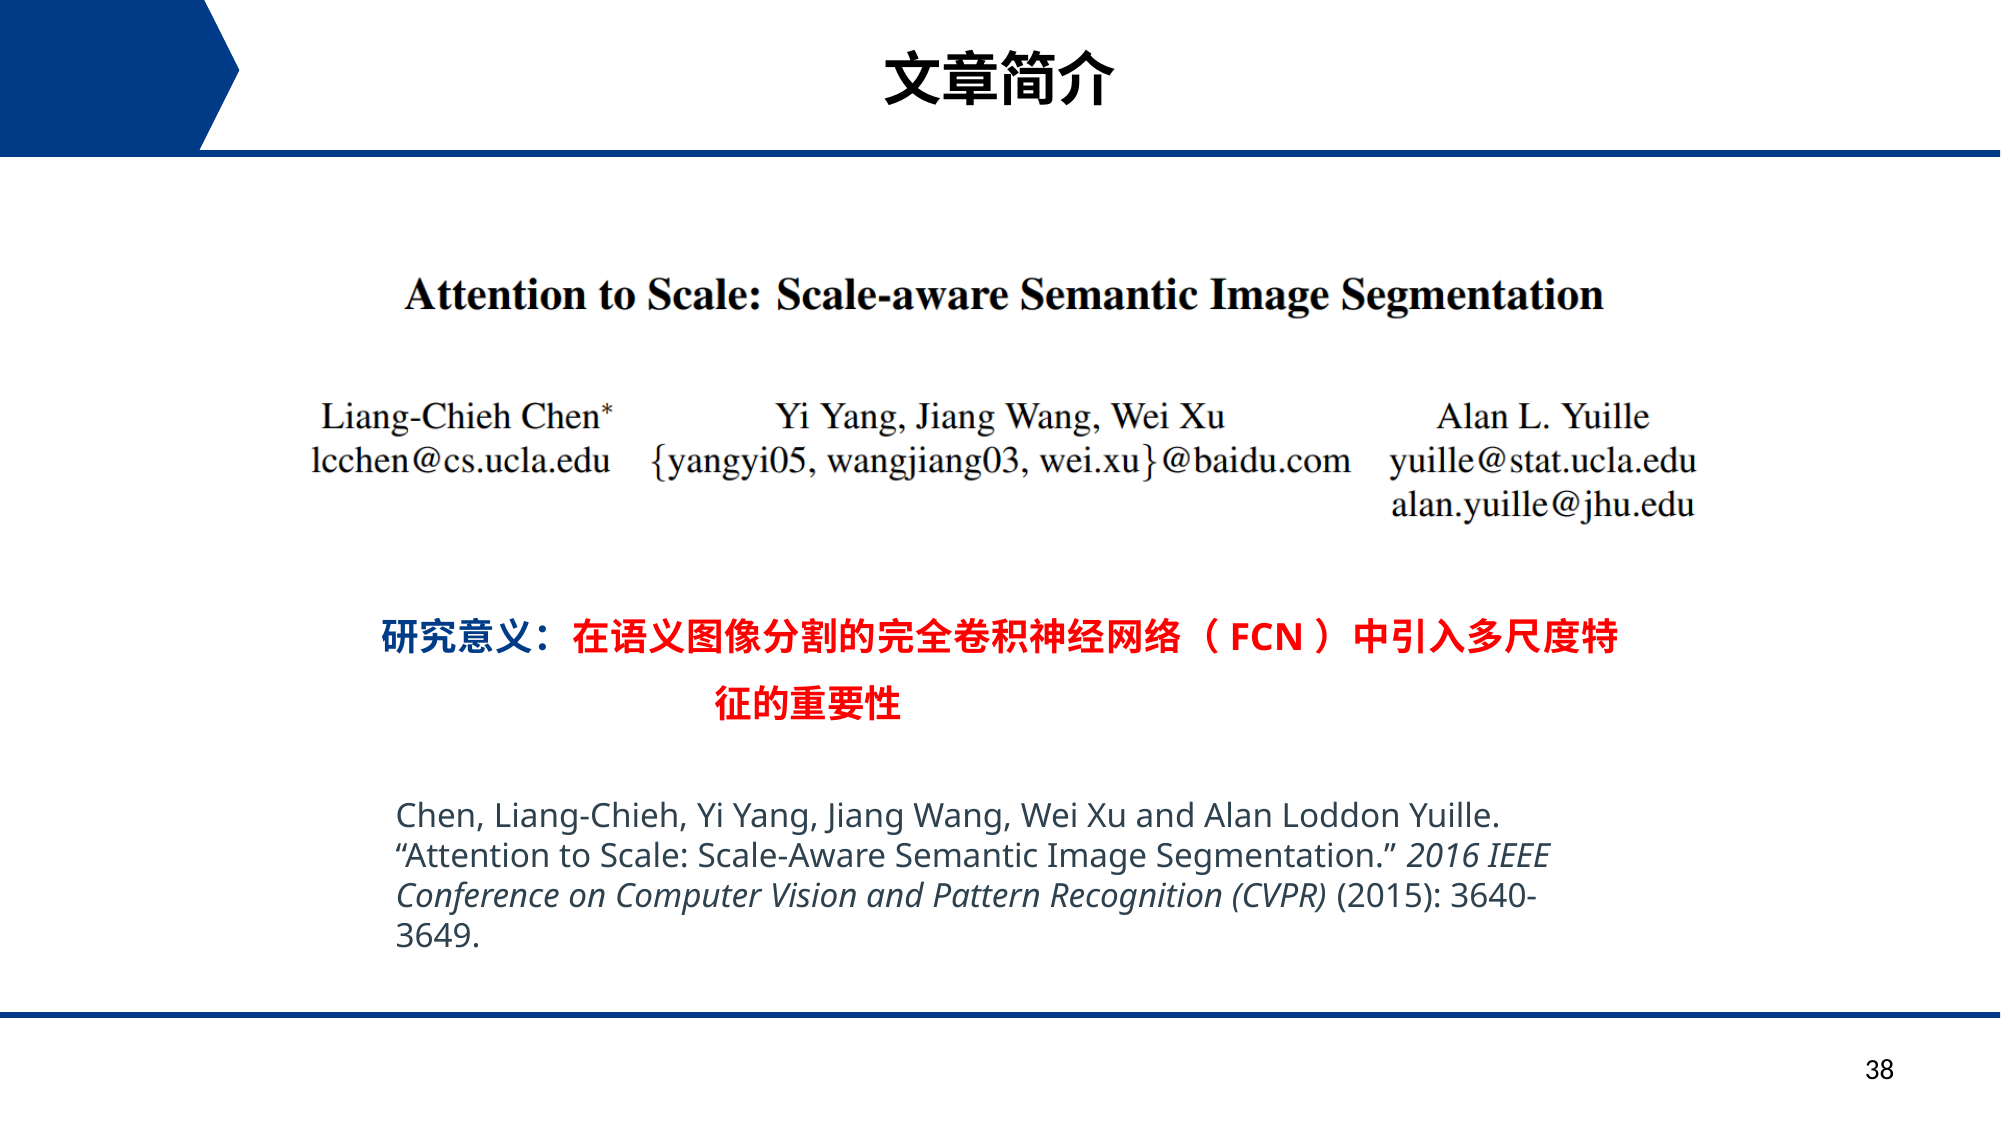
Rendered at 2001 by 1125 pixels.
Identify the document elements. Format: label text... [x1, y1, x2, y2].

text_box Chen, Liang-Chieh, Yi Yang, Jiang Wang, Wei Xu and Alan Loddon Yuille. “Attention to Scale: Scale-Aware Semantic Image Segmentation.” 2016 IEEE Conference on Computer Vision and Pattern Recognition (CVPR) (2015): 3640-3649. [380, 786, 1619, 962]
slide_number 38 [1850, 1042, 2000, 1103]
picture [284, 239, 1716, 537]
text_box 文章简介 [868, 35, 1168, 120]
text_box 研究意义：在语义图像分割的完全卷积神经网络（FCN）中引入多尺度特 征的重要性 [366, 582, 1634, 733]
